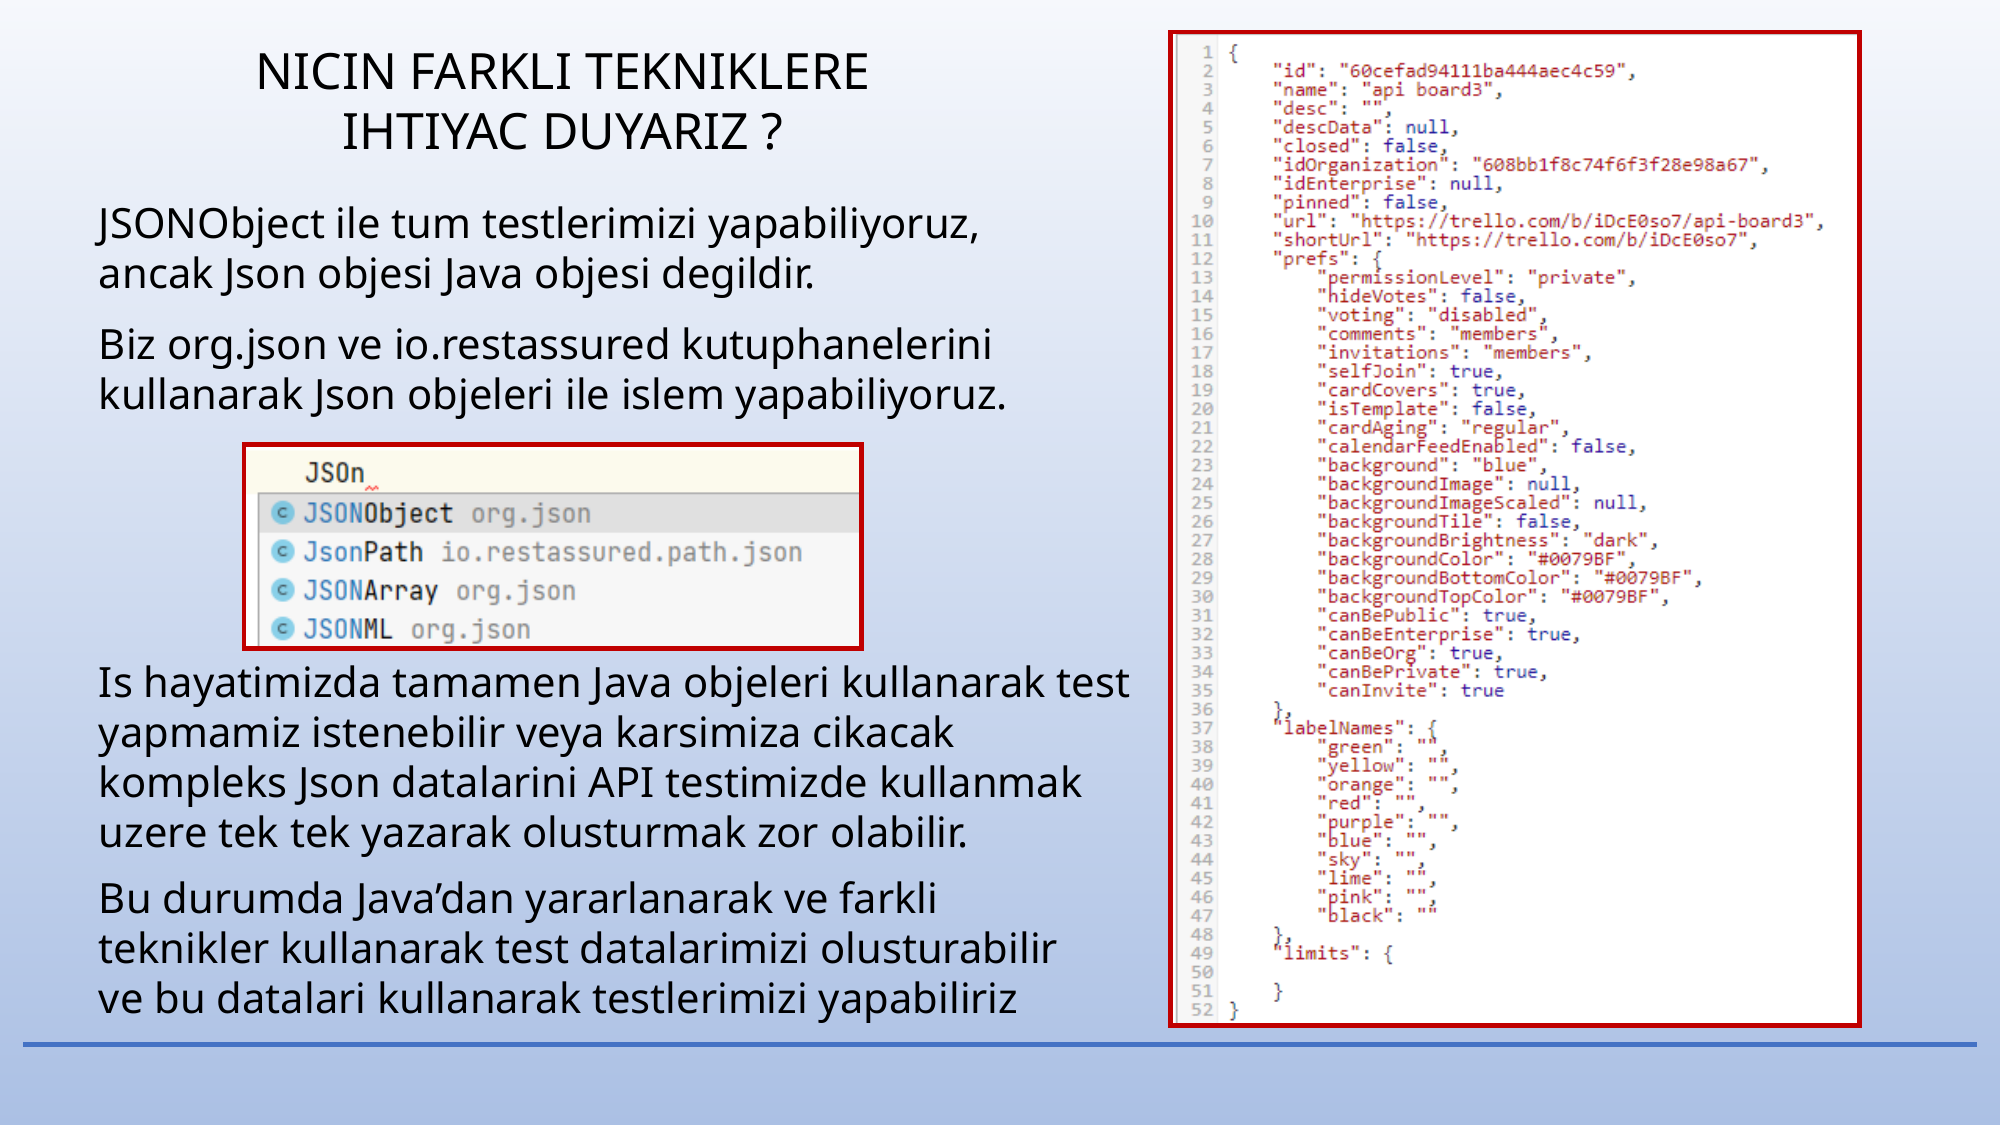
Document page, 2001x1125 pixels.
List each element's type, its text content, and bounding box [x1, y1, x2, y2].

text_box Bu durumda Java’dan yararlanarak ve farkli teknikler kullanarak test datalarimizi olusturabilir ve bu datalari kullanarak testlerimizi yapabiliriz [84, 864, 1124, 1030]
text_box JSONObject ile tum testlerimizi yapabiliyoruz, ancak Json objesi Java objesi degildir. [84, 189, 1106, 304]
text_box NICIN FARKLI TEKNIKLERE IHTIYAC DUYARIZ ? [188, 31, 938, 167]
text_box Biz org.json ve io.restassured kutuphanelerini kullanarak Json objeleri ile islem yapabiliyoruz. [84, 310, 1106, 426]
picture [1170, 32, 1860, 1027]
picture [243, 444, 862, 649]
text_box Is hayatimizda tamamen Java objeleri kullanarak test yapmamiz istenebilir veya karsimiza cikacak kompleks Json datalarini API testimizde kullanmak uzere tek tek yazarak olusturmak zor olabilir. [84, 648, 1152, 864]
